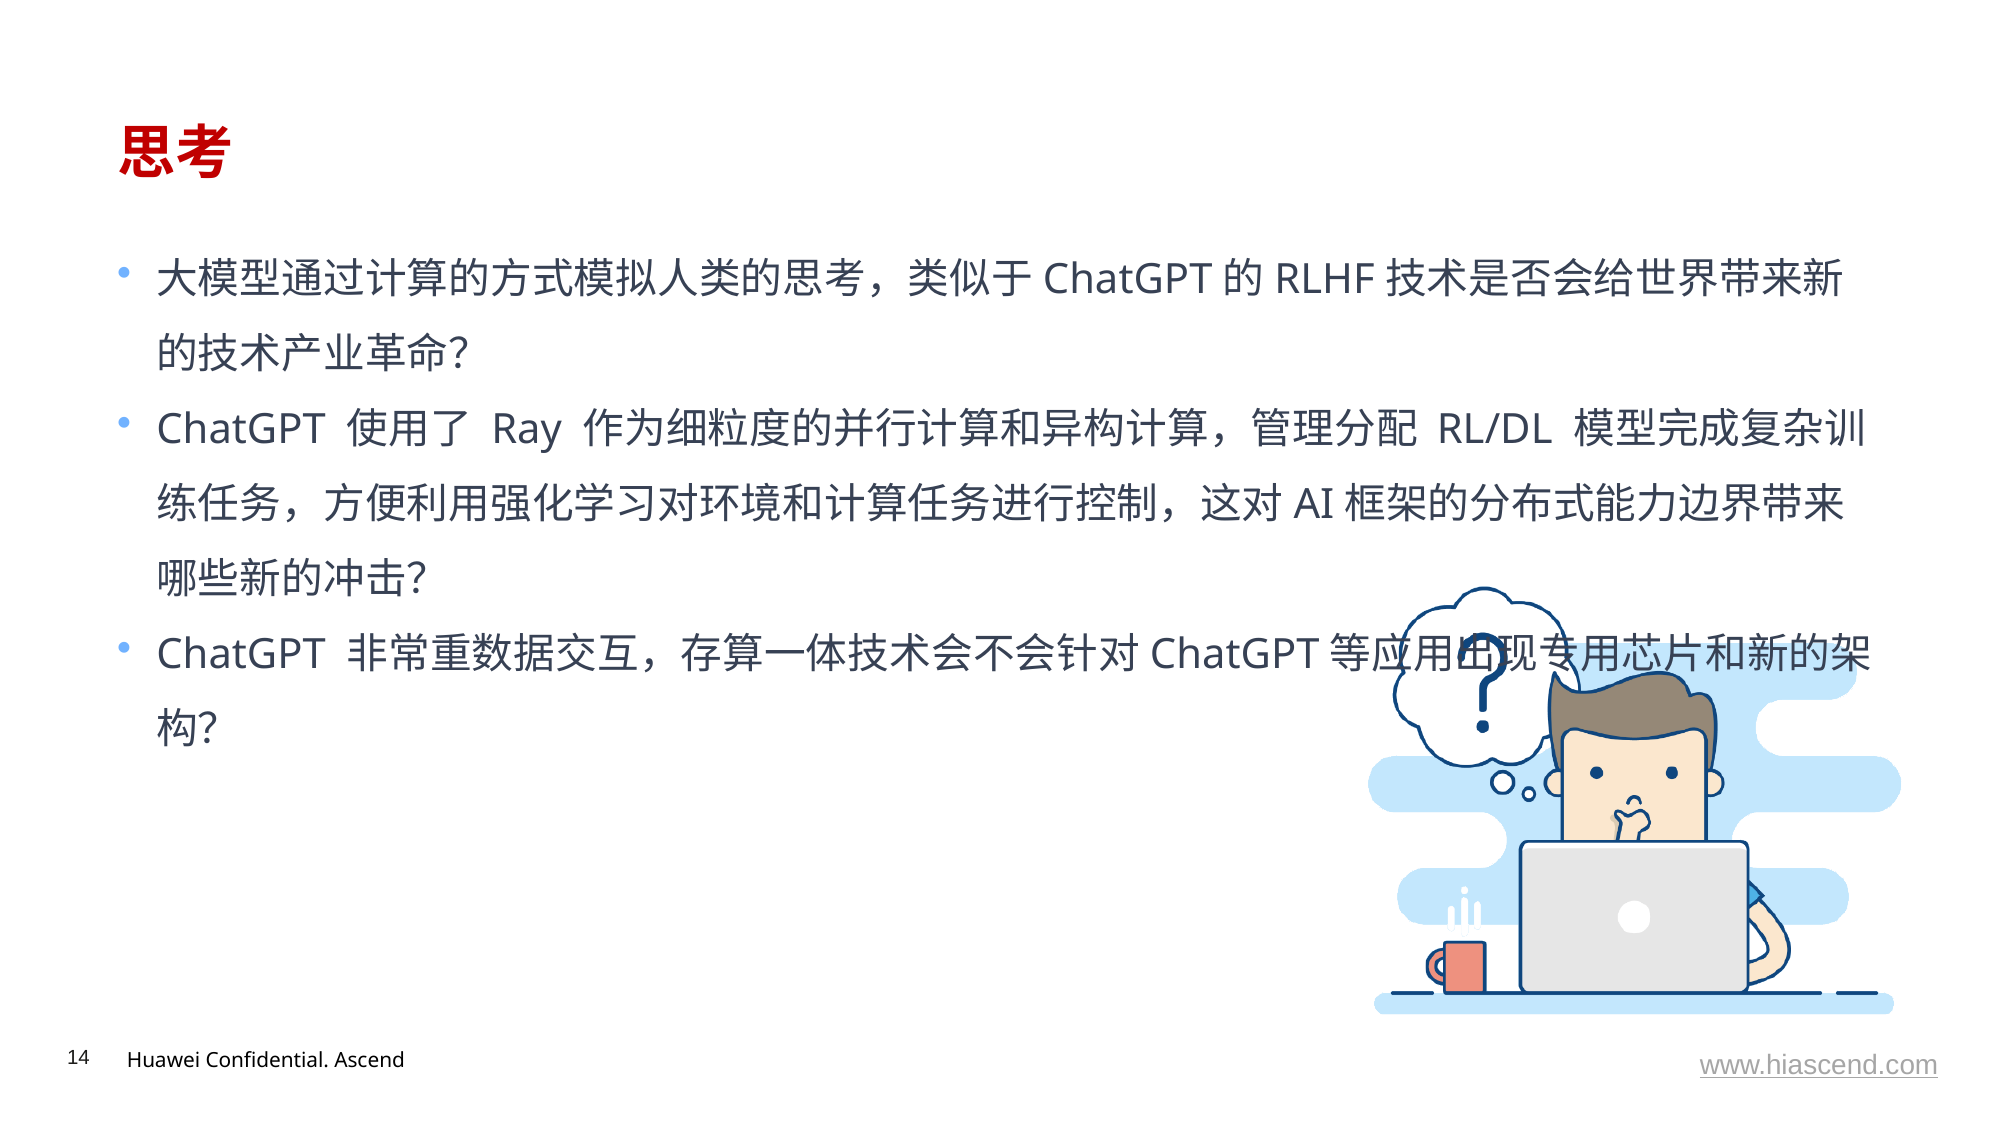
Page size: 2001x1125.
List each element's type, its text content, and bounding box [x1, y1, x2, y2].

title 思考 [102, 101, 1901, 199]
list 大模型通过计算的方式模拟人类的思考，类似于ChatGPT的RLHF技术是否会给世界带来新的技术产业革命？ ChatGPT 使用了 Ray 作为细粒度的并行计算和异构计算，管理分配 RL/DL 模型完成复杂训练任务，方便利用强化学习对环境和计算任务进行控制，这对AI框架的分布式能力边界带来哪些新的冲击？ ChatGPT 非常重数据交互，存算一体技术会不会针对ChatGPT等应用出现专用芯片和新的架构？ [102, 219, 1901, 787]
picture [1354, 574, 1920, 1024]
